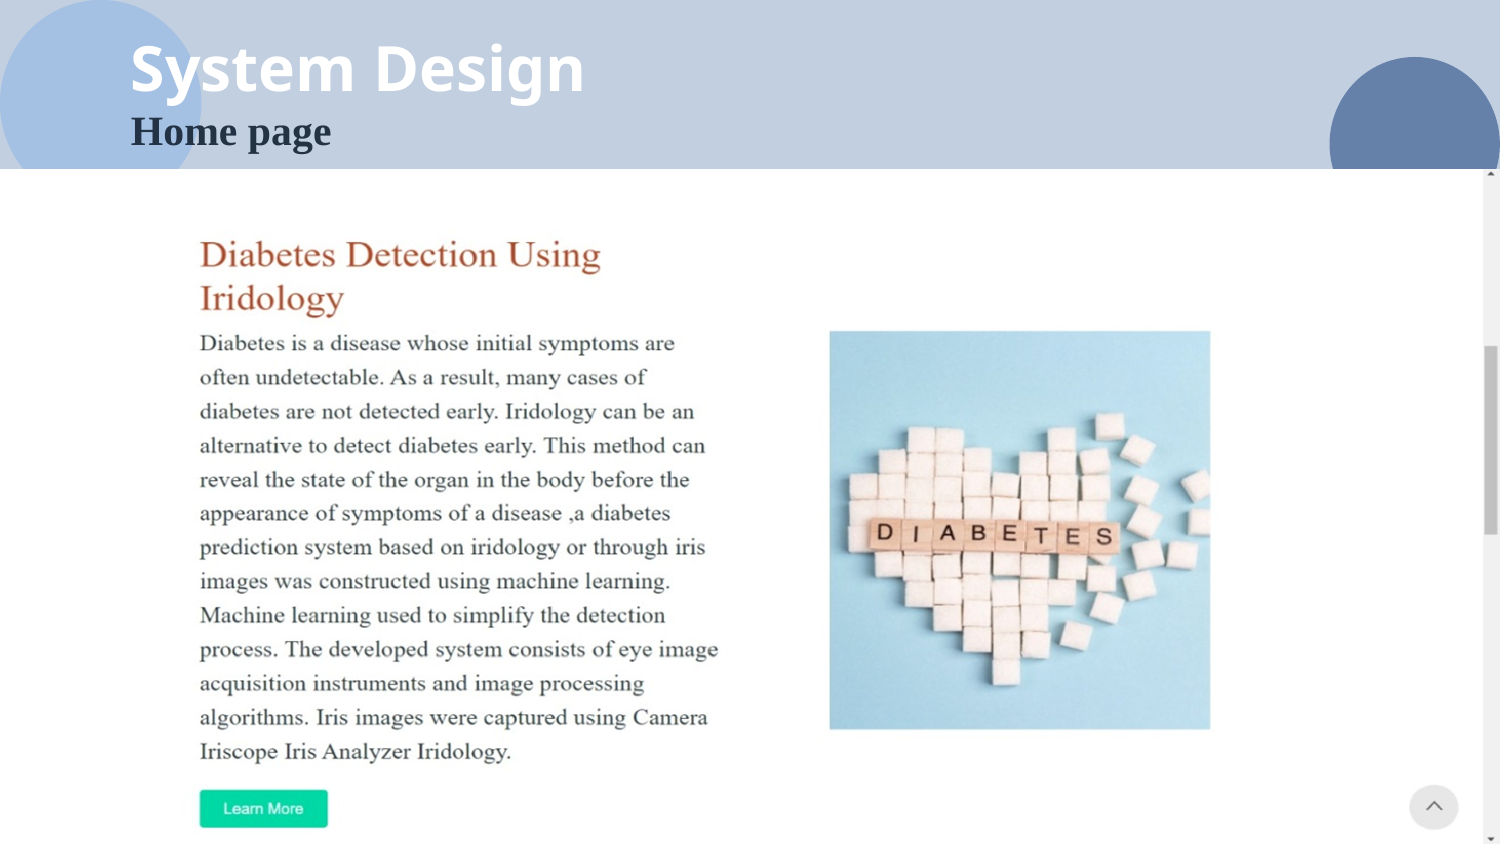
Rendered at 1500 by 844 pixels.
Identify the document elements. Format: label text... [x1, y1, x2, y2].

picture [0, 169, 1500, 844]
title System Design Home page [130, 26, 1109, 168]
